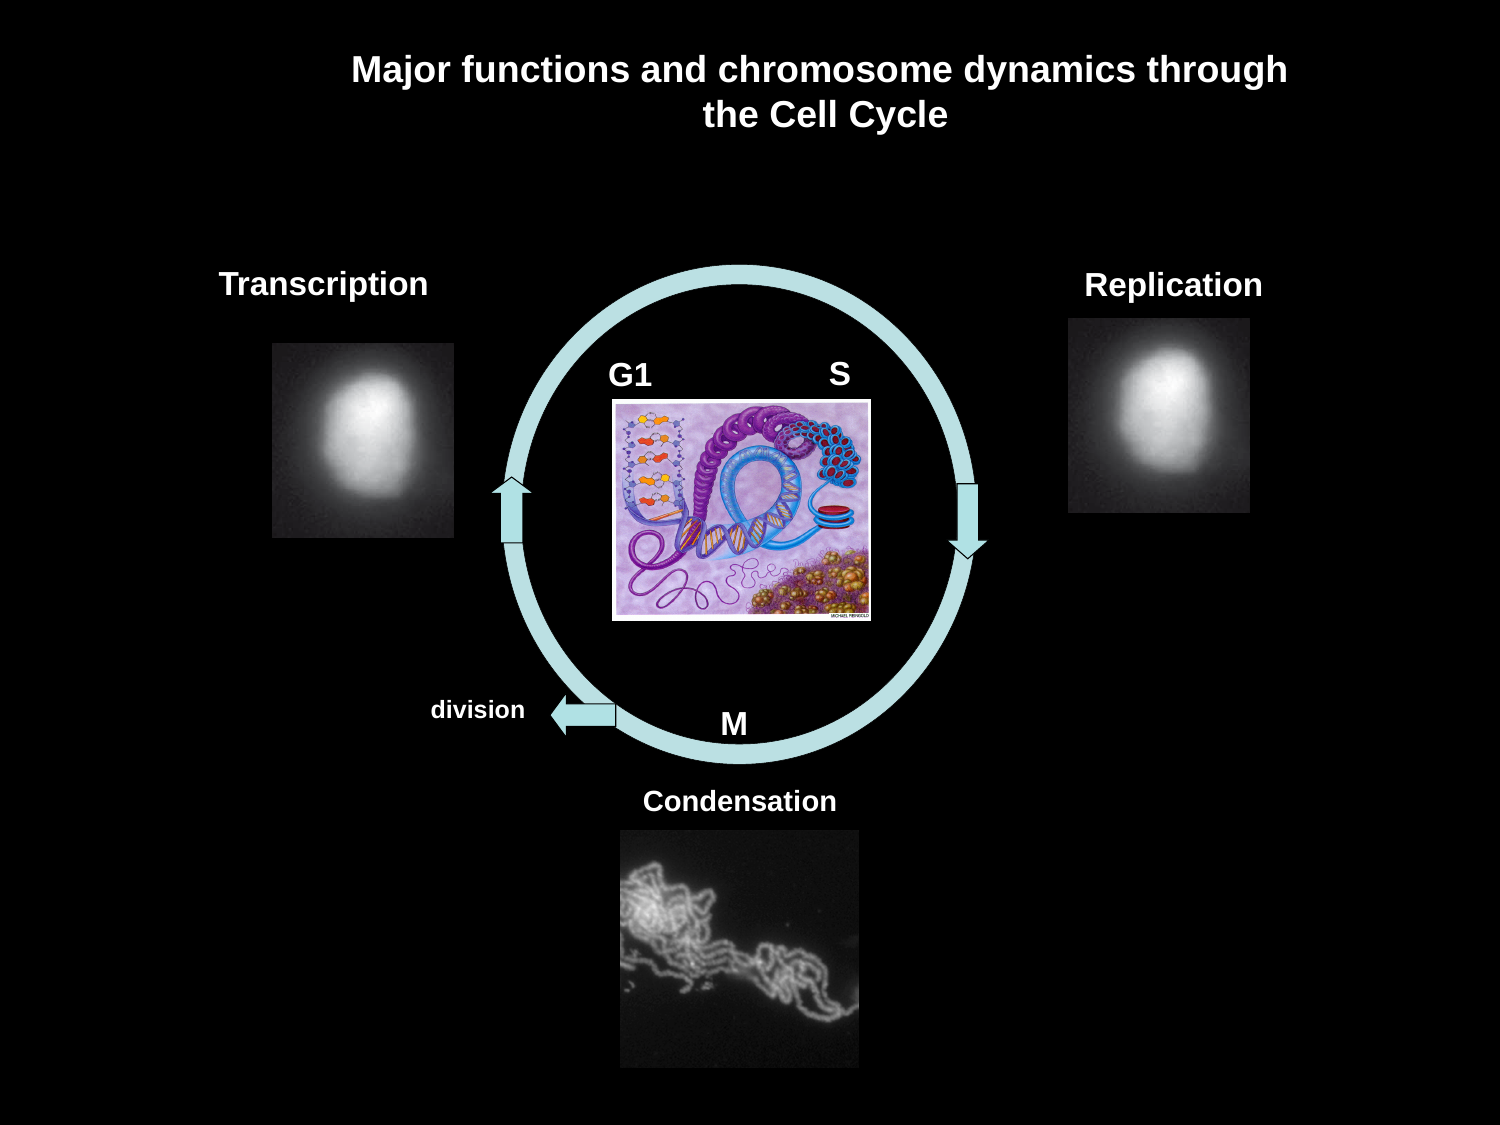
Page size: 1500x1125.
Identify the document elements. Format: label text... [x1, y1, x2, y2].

text_box division [415, 686, 541, 731]
text_box [503, 264, 975, 488]
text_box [612, 399, 871, 621]
picture [620, 830, 859, 1069]
text_box Condensation [628, 774, 852, 825]
picture [271, 343, 454, 538]
text_box M [713, 702, 755, 743]
text_box [549, 692, 616, 738]
text_box Transcription [72, 262, 575, 315]
text_box S [822, 352, 858, 393]
text_box [489, 477, 535, 543]
text_box Replication [922, 262, 1425, 315]
text_box Major functions and chromosome dynamics through the Cell Cycle [336, 37, 1315, 143]
text_box G1 [601, 353, 660, 394]
picture [1067, 318, 1250, 513]
text_box [946, 483, 990, 559]
text_box [614, 549, 974, 765]
text_box [503, 543, 615, 703]
